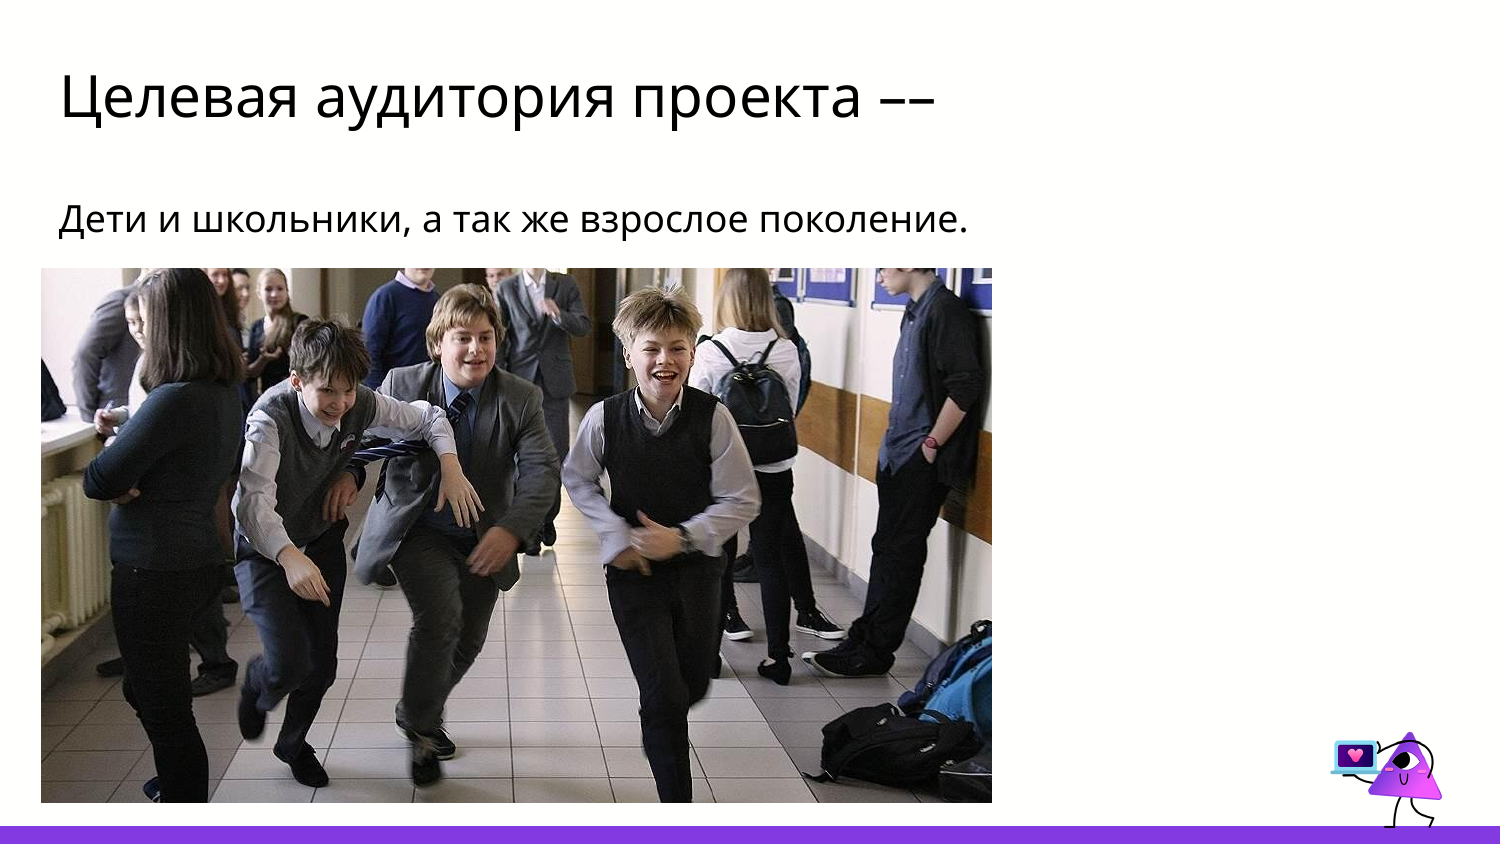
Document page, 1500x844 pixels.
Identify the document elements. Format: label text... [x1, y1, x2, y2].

list Дети и школьники, а так же взрослое поколение. [59, 195, 1442, 695]
picture [40, 267, 992, 803]
title Целевая аудитория проекта –– [59, 59, 1441, 150]
picture [1330, 725, 1442, 828]
